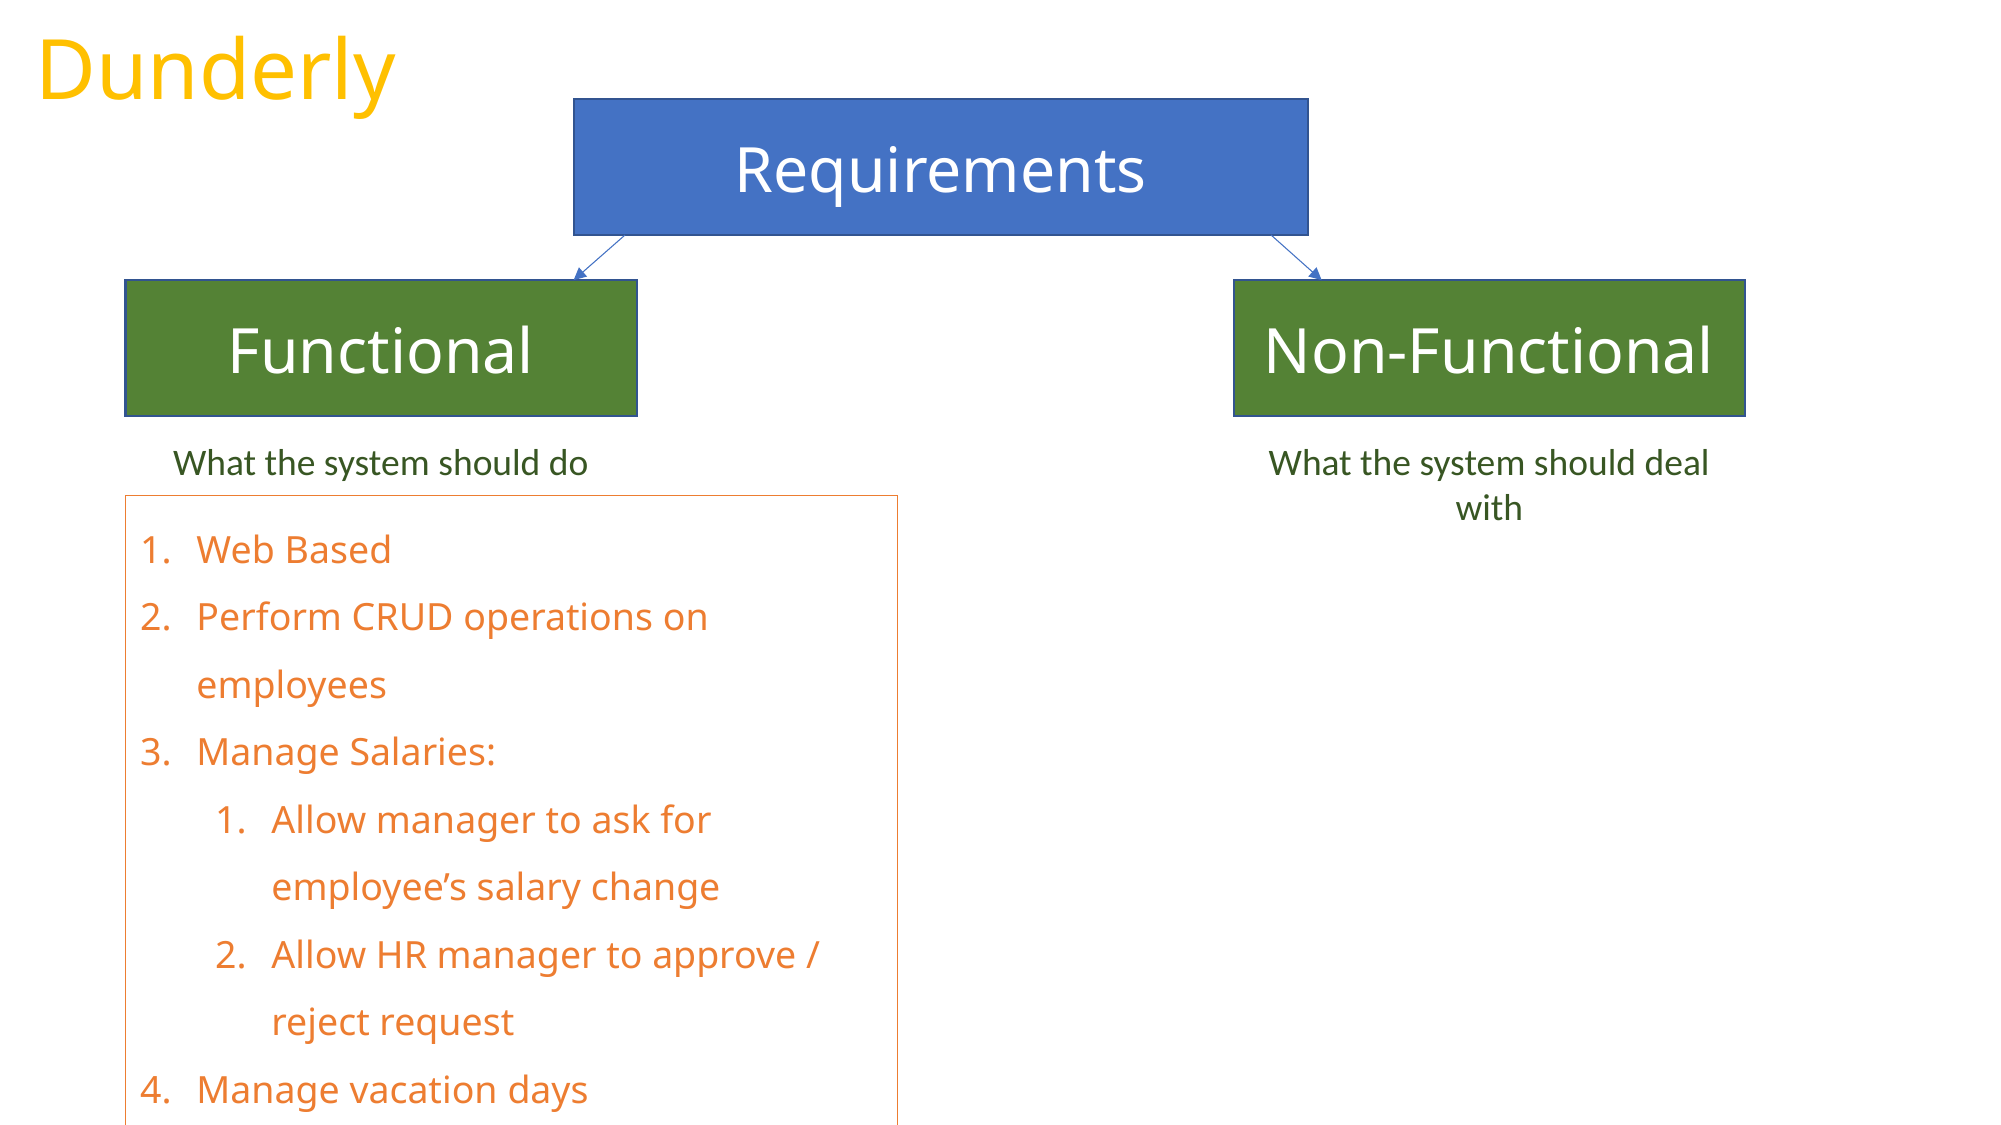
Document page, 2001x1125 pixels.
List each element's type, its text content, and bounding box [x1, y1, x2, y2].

text_box Non-Functional [1233, 279, 1746, 417]
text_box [573, 234, 625, 281]
text_box Functional [124, 279, 638, 417]
text_box What the system should deal with [1233, 430, 1745, 536]
text_box What the system should do [125, 430, 637, 491]
text_box Requirements [573, 98, 1309, 236]
text_box Web Based Perform CRUD operations on employees Manage Salaries: Allow manager to ask for employee’s salary change Allow HR manager to approve / reject request Manage vacation days Use external payment system [125, 495, 898, 1125]
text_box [1271, 234, 1322, 281]
text_box Dunderly [20, 8, 434, 124]
